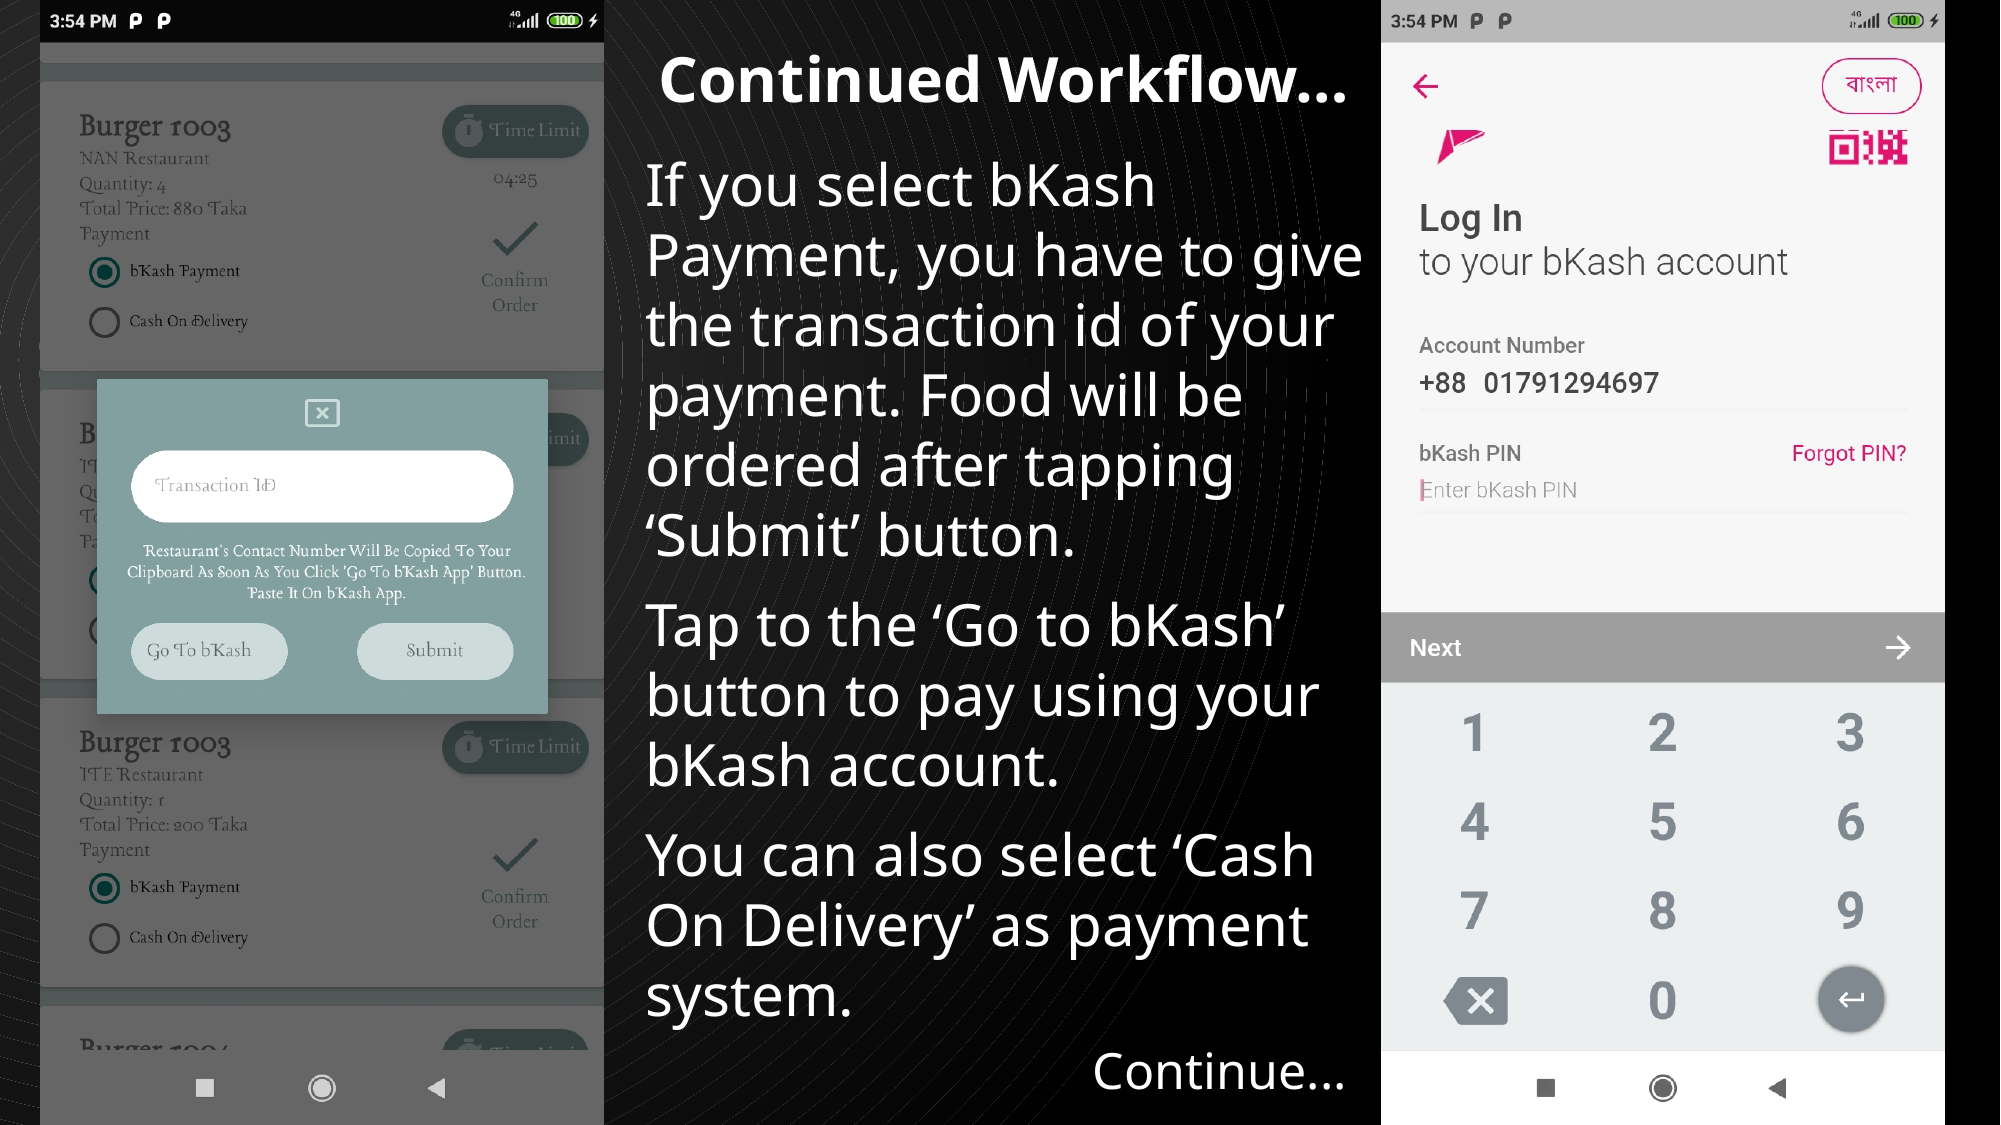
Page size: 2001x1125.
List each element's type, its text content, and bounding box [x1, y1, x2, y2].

text_box If you select bKash Payment, you have to give the transaction id of your payment. Food will be ordered after tapping ‘Submit’ button. Tap to the ‘Go to bKash’ button to pay using your bKash account. You can also select ‘Cash On Delivery’ as payment system. [630, 141, 1375, 1036]
text_box Continued Workflow… [643, 32, 1375, 122]
picture [40, 0, 604, 1125]
text_box Continue... [1077, 1032, 1375, 1108]
picture [1381, 0, 1945, 1125]
